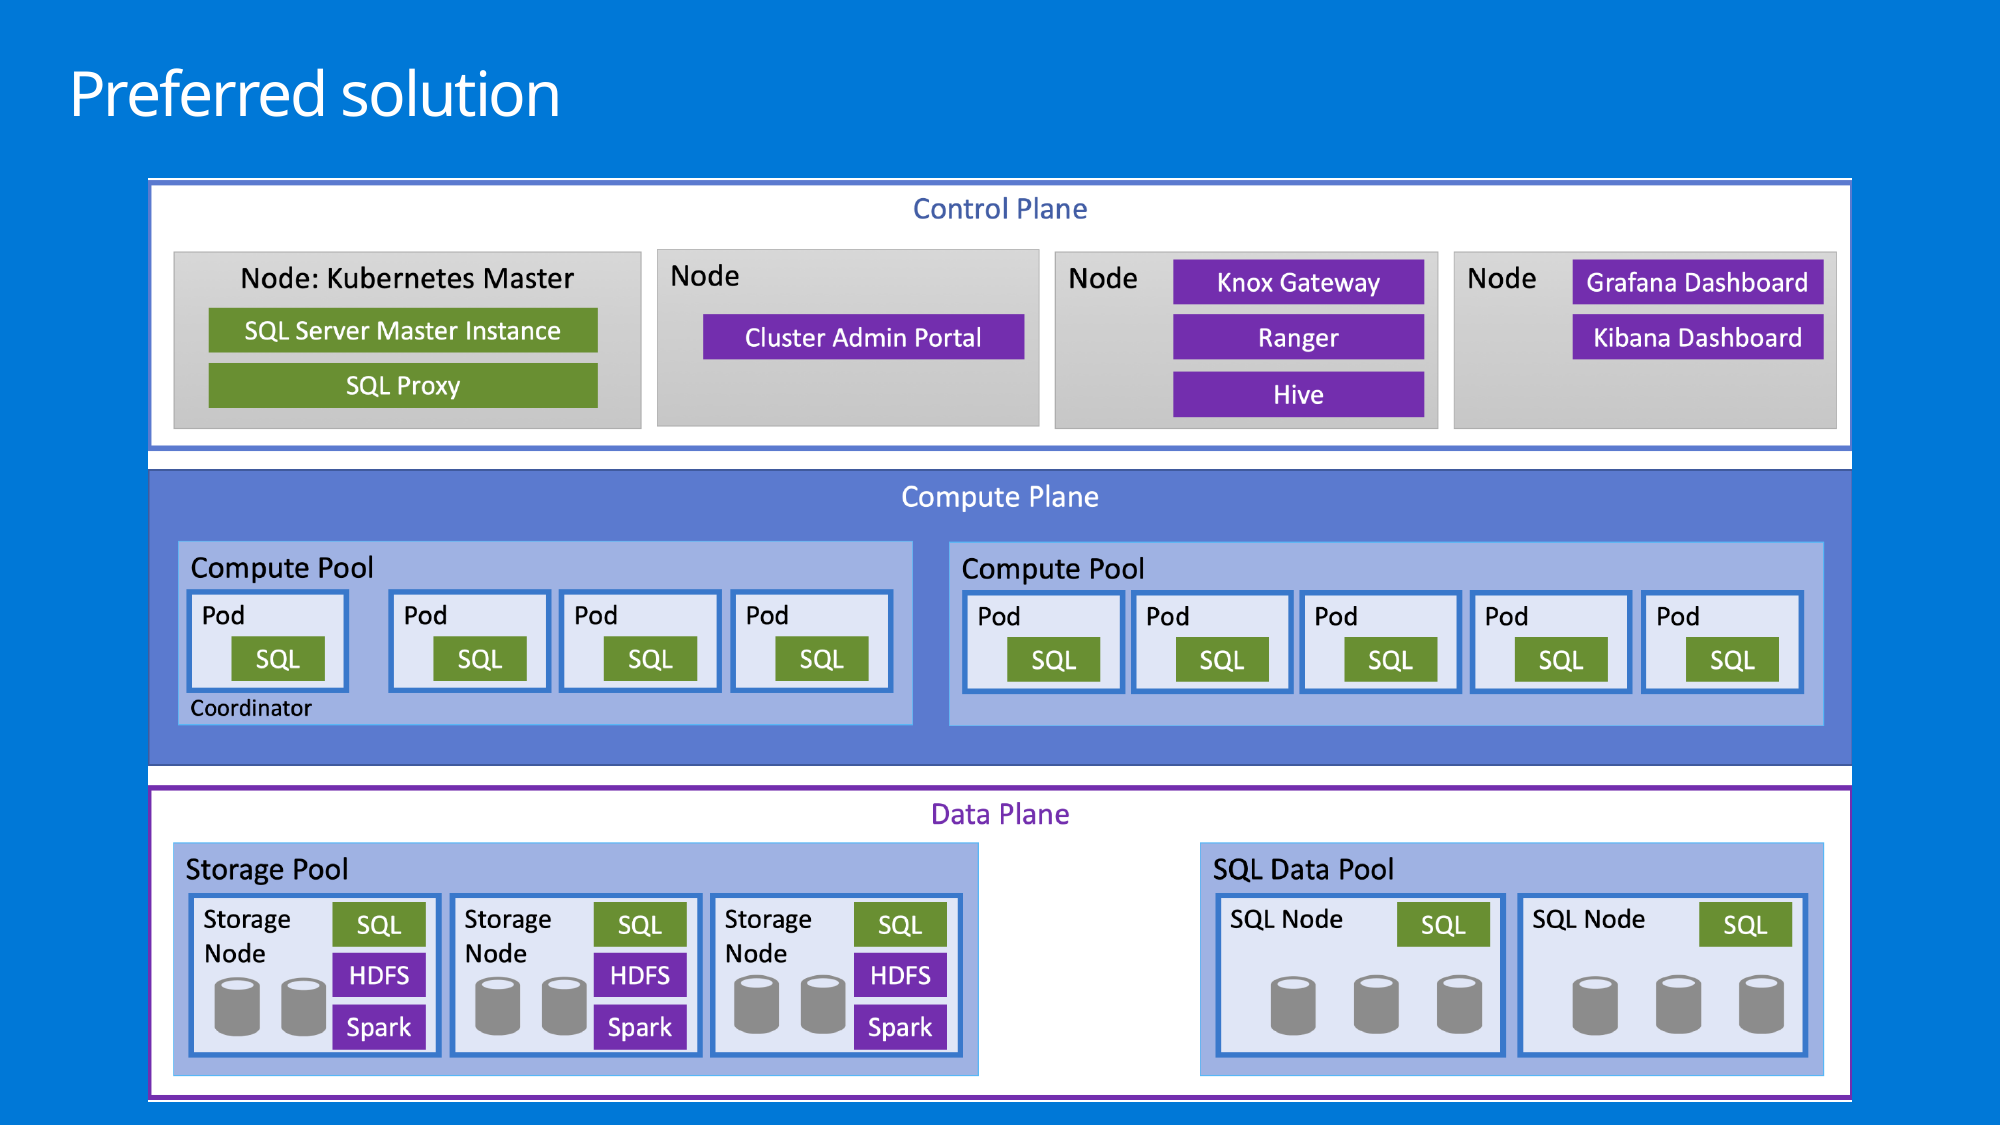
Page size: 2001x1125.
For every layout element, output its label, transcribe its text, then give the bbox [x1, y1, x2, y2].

title Preferred solution [44, 47, 1957, 196]
picture [147, 177, 1852, 1102]
